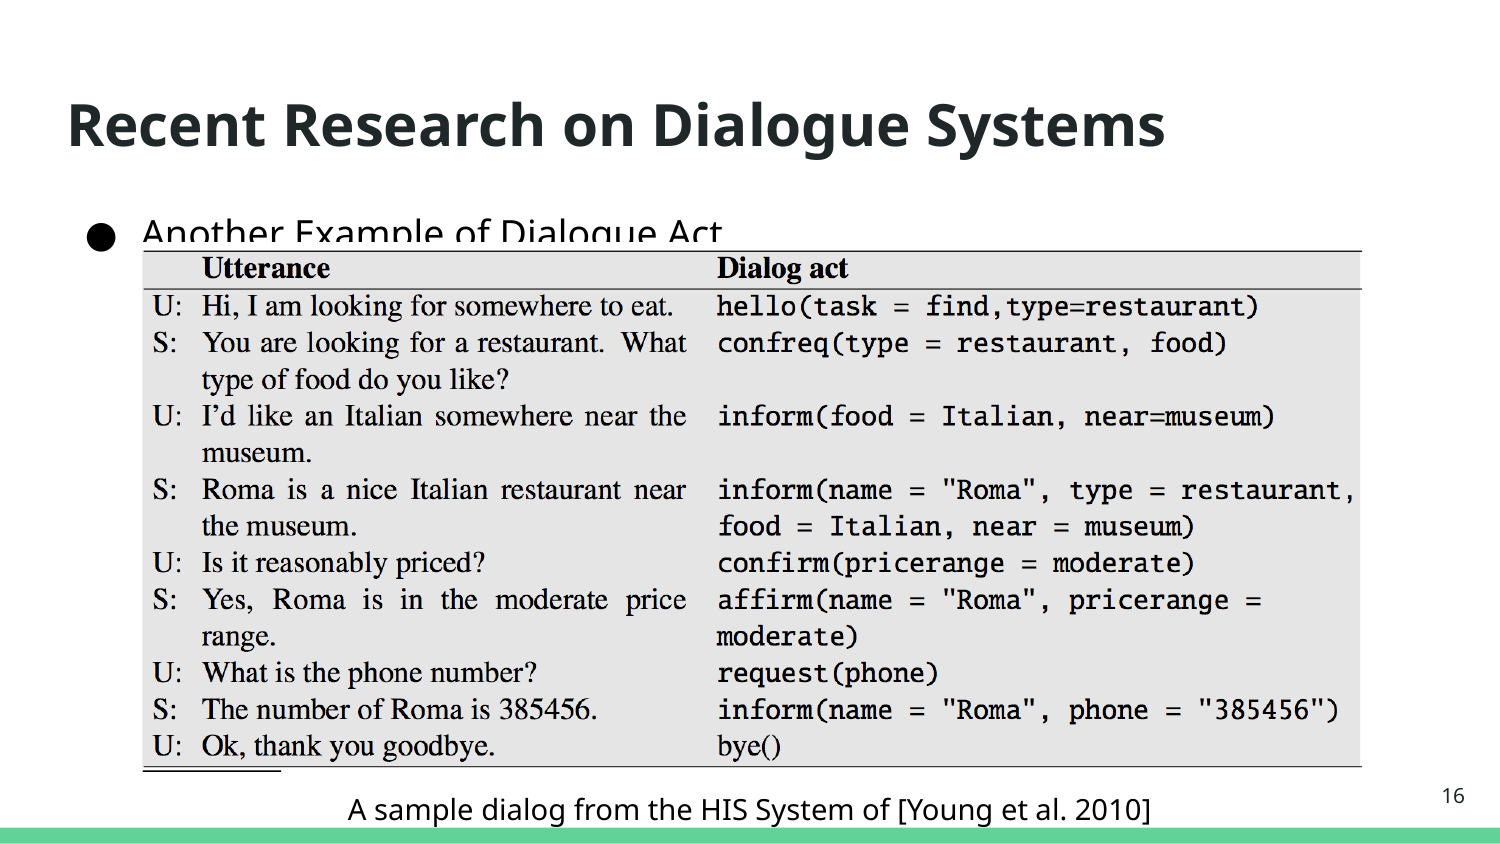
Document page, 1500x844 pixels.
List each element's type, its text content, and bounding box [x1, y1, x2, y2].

slide_number ‹#› [1389, 764, 1480, 830]
picture [135, 242, 1365, 772]
title Recent Research on Dialogue Systems [51, 72, 1449, 167]
text_box A sample dialog from the HIS System of [Young et al. 2010] [51, 771, 1449, 823]
list Another Example of Dialogue Act [51, 189, 1449, 750]
